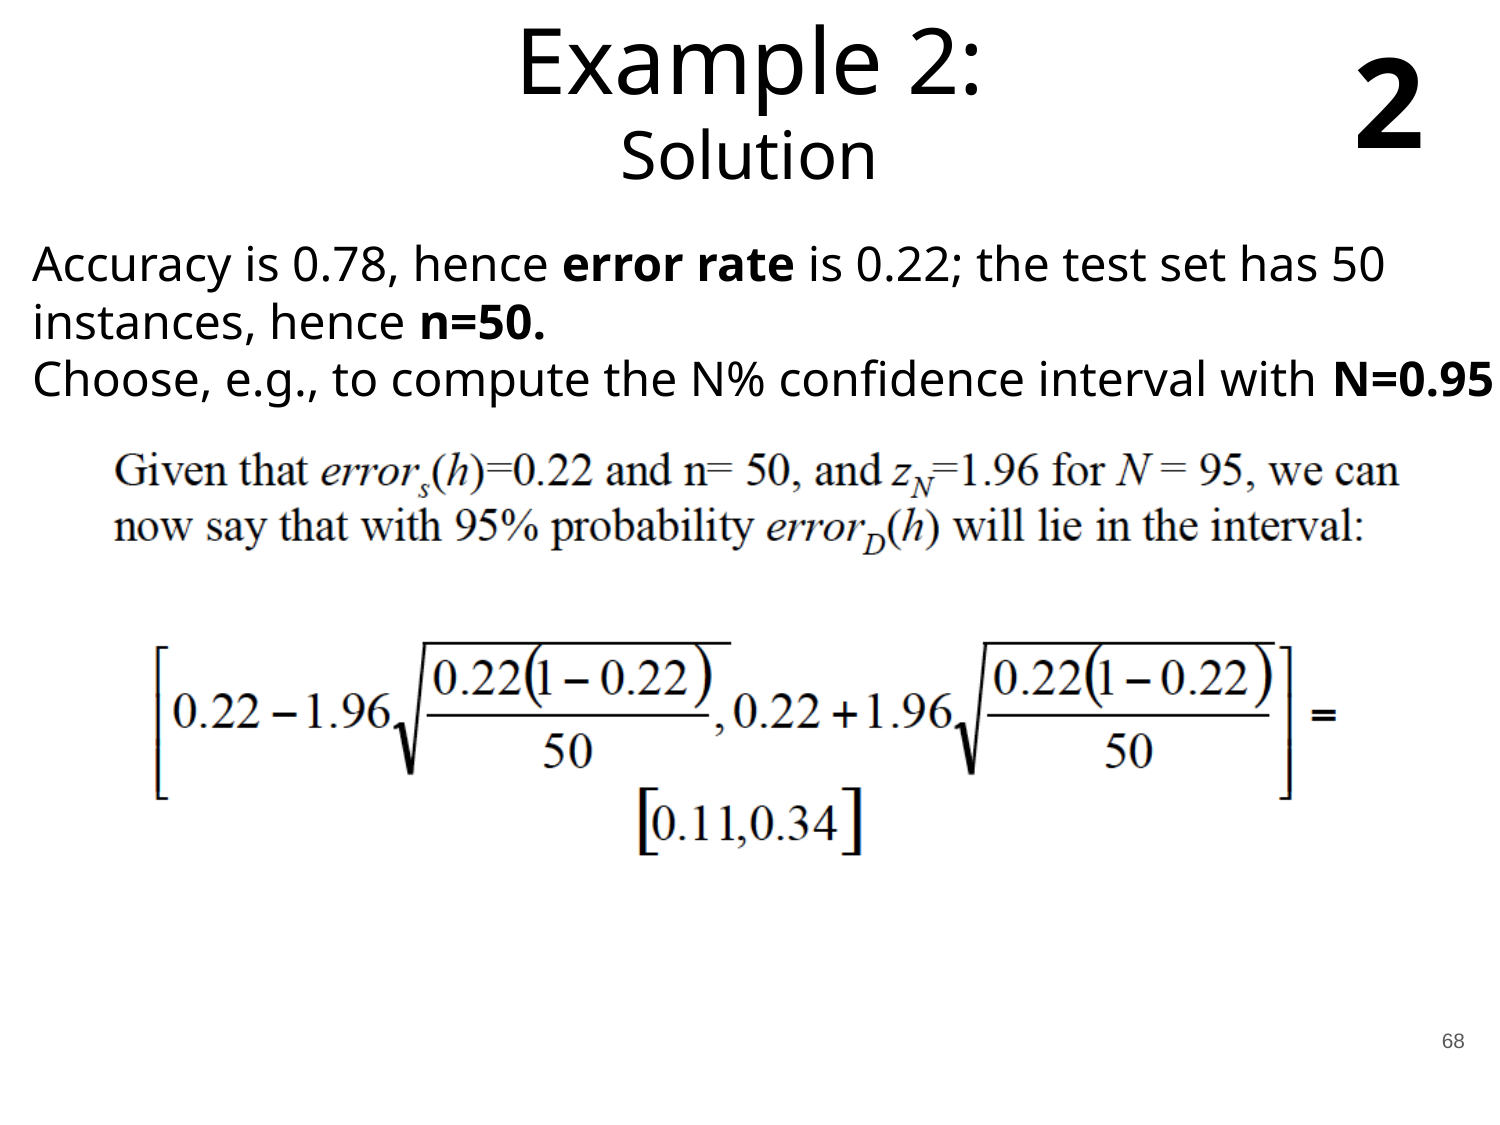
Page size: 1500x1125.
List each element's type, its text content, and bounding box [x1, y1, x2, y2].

picture [63, 449, 1437, 864]
text_box Accuracy is 0.78, hence error rate is 0.22; the test set has 50 instances, hence n=50. Choose, e.g., to compute the N% confidence interval with N=0.95 [17, 226, 1500, 393]
slide_number 68 [1389, 1019, 1480, 1106]
text_box 2 [1282, 33, 1463, 204]
title Example 2: Solution [51, 34, 1282, 161]
